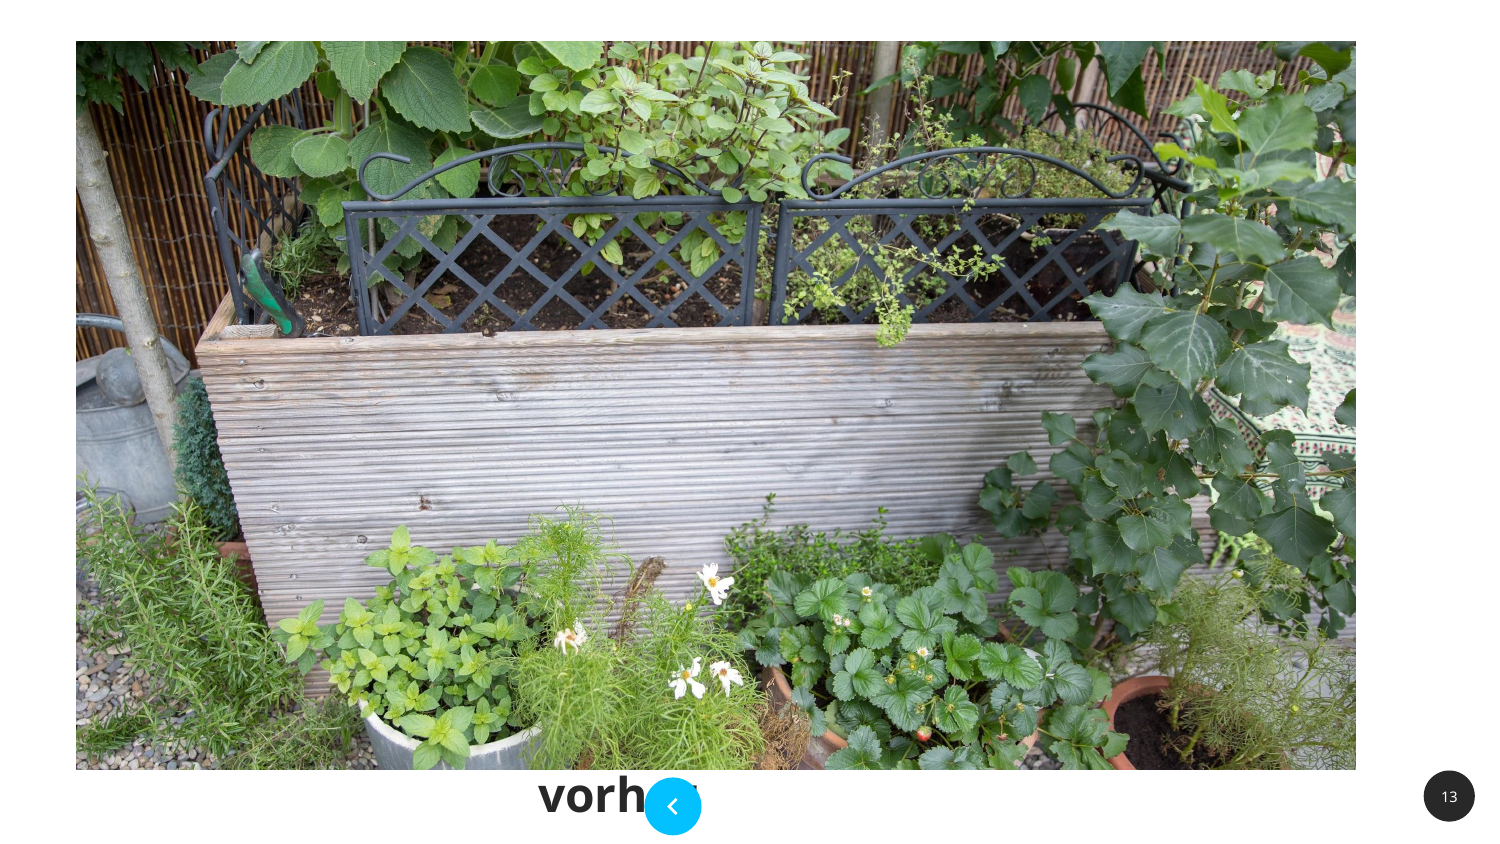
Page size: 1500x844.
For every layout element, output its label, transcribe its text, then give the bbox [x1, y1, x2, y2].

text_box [644, 777, 702, 836]
slide_number ‹#› [1430, 785, 1468, 807]
text_box vorher [535, 778, 1165, 844]
picture [75, 41, 1357, 770]
